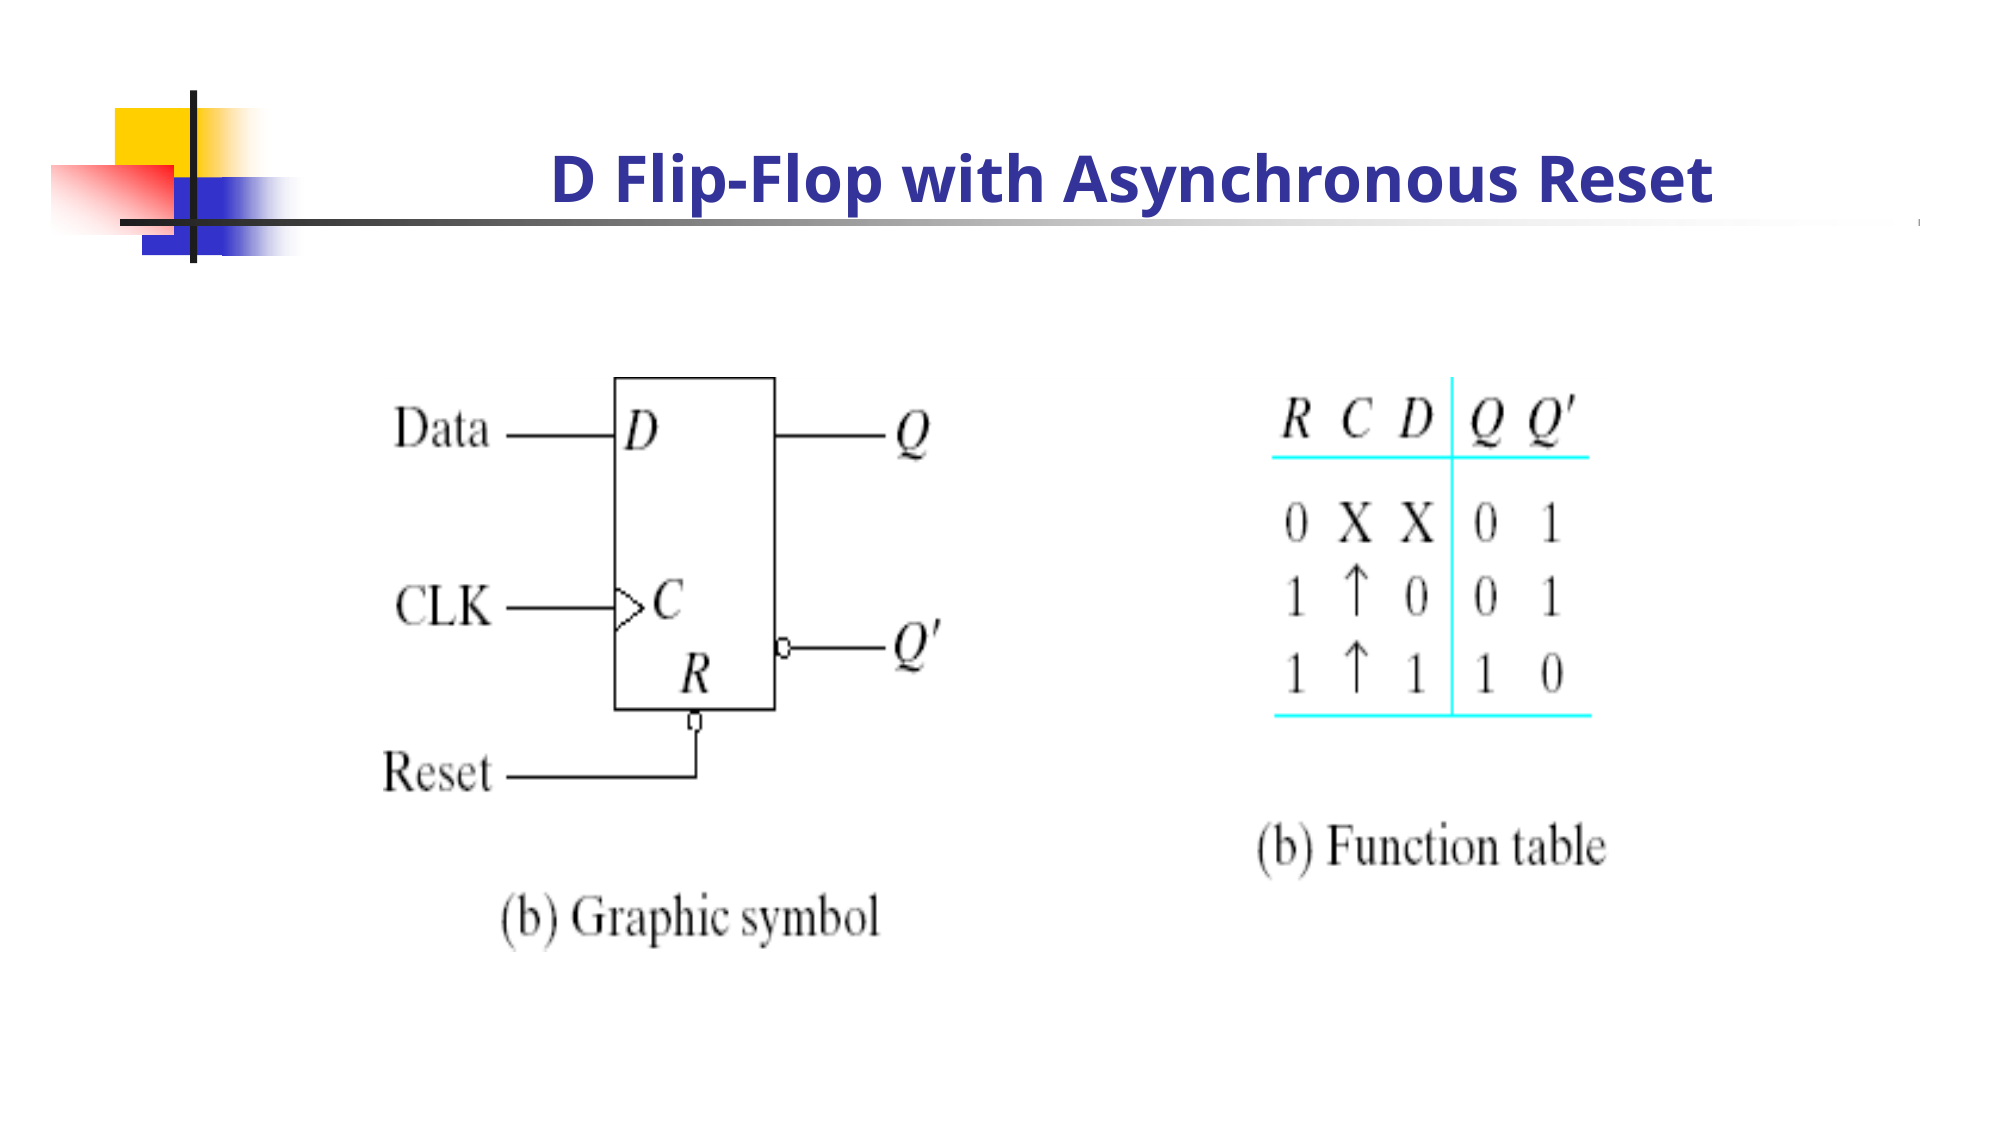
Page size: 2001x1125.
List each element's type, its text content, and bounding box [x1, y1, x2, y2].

picture [51, 108, 467, 256]
picture [383, 377, 1609, 952]
title D Flip-Flop with Asynchronous Reset [467, 0, 2000, 326]
